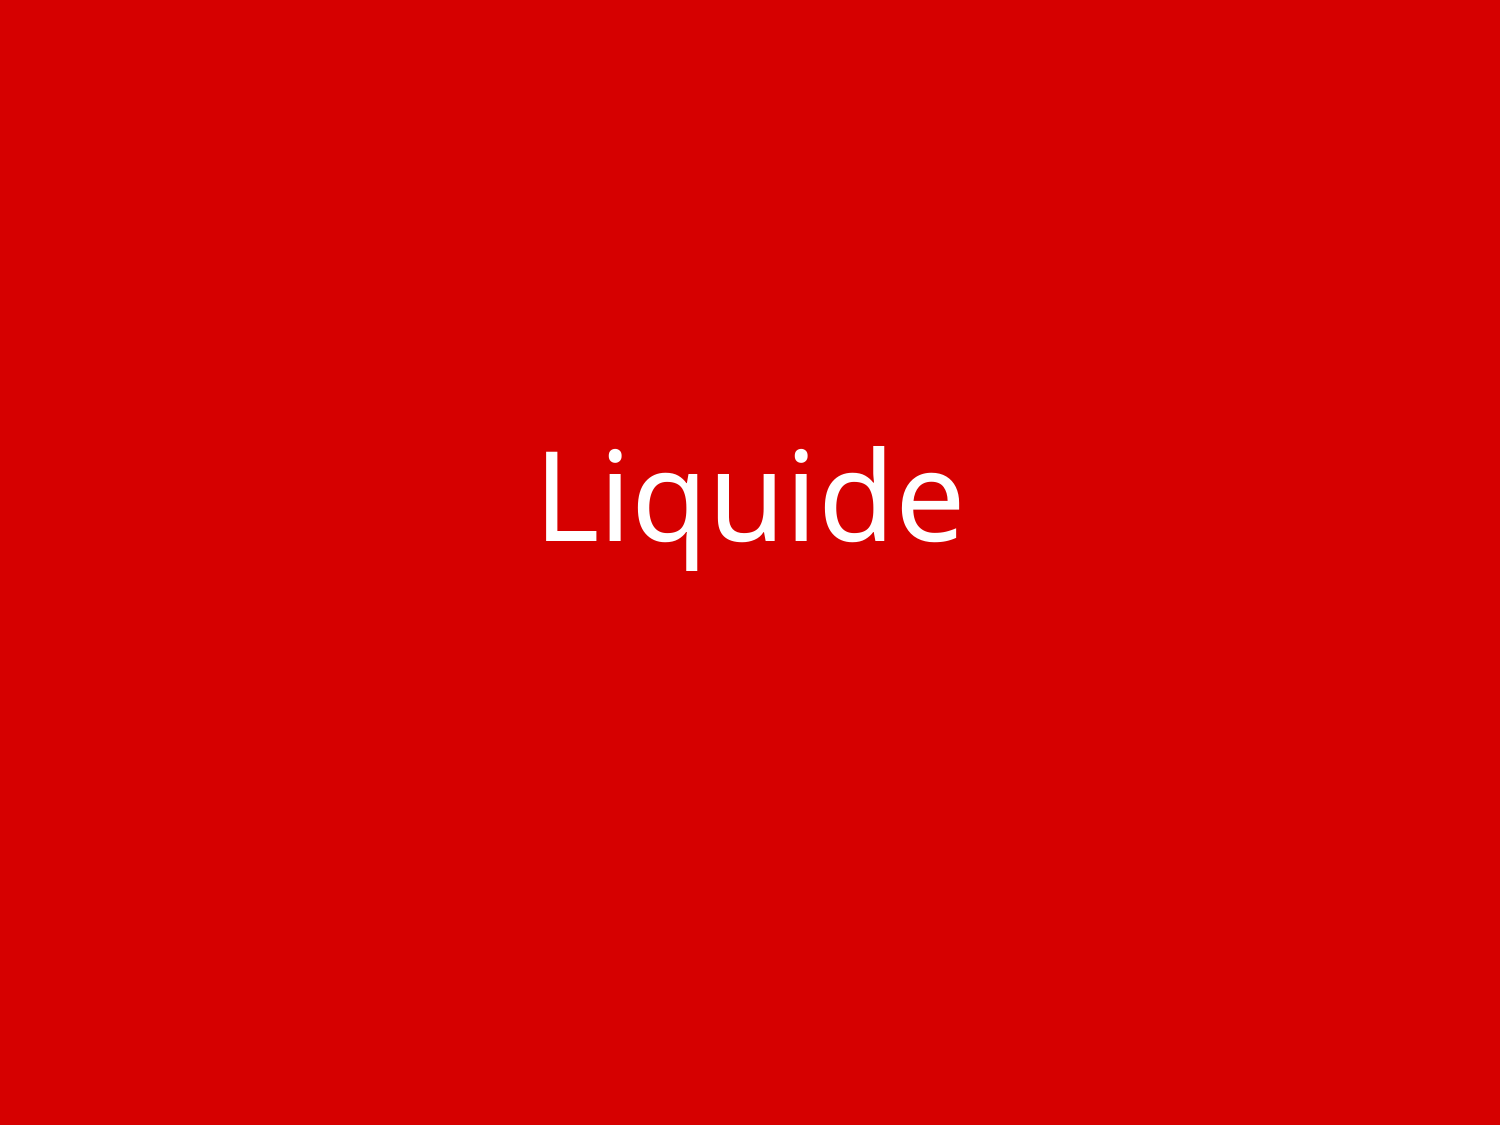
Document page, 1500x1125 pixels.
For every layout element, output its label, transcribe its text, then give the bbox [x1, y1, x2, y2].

title Liquide [112, 184, 1388, 576]
